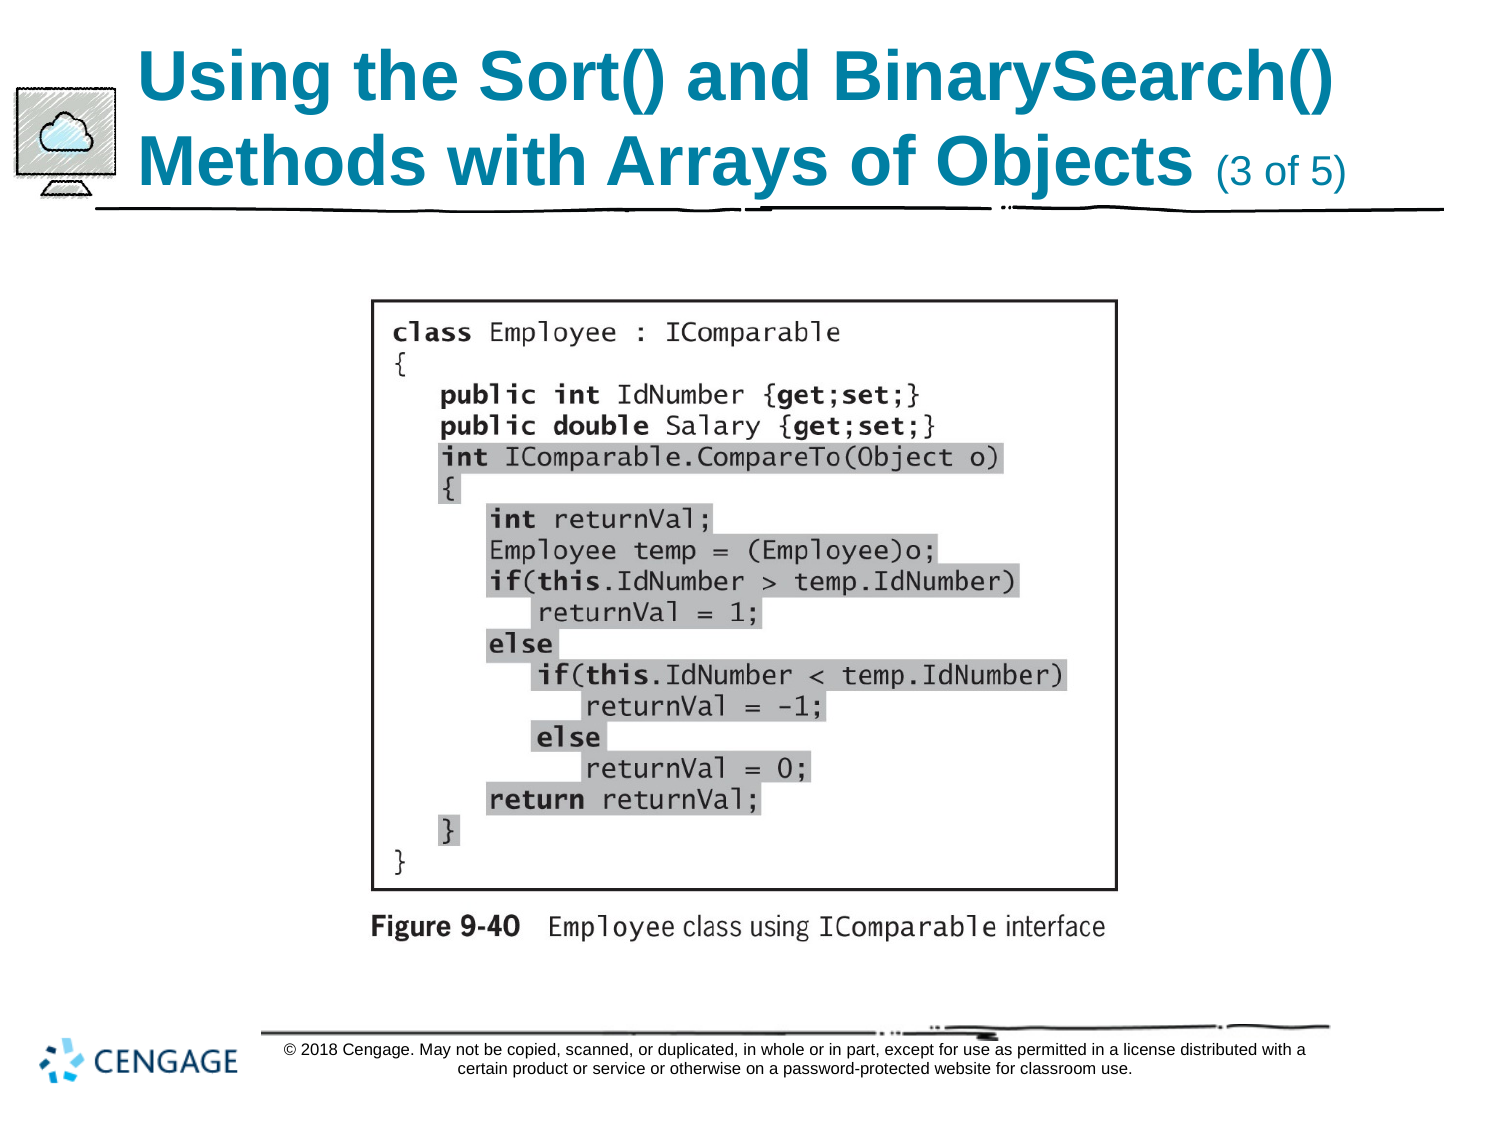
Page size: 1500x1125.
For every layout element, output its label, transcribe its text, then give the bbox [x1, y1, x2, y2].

picture [19, 1024, 250, 1096]
picture [367, 296, 1120, 944]
title Using the Sort() and BinarySearch() Methods with Arrays of Objects (3 of 5) [137, 28, 1350, 200]
picture [261, 1024, 1331, 1040]
list © 2018 Cengage. May not be copied, scanned, or duplicated, in whole or in part, except for use as permitted in a license distributed with a certain product or service or otherwise on a password-protected website for classroom use. [261, 1040, 1331, 1089]
picture [95, 205, 1444, 213]
picture [13, 86, 117, 201]
